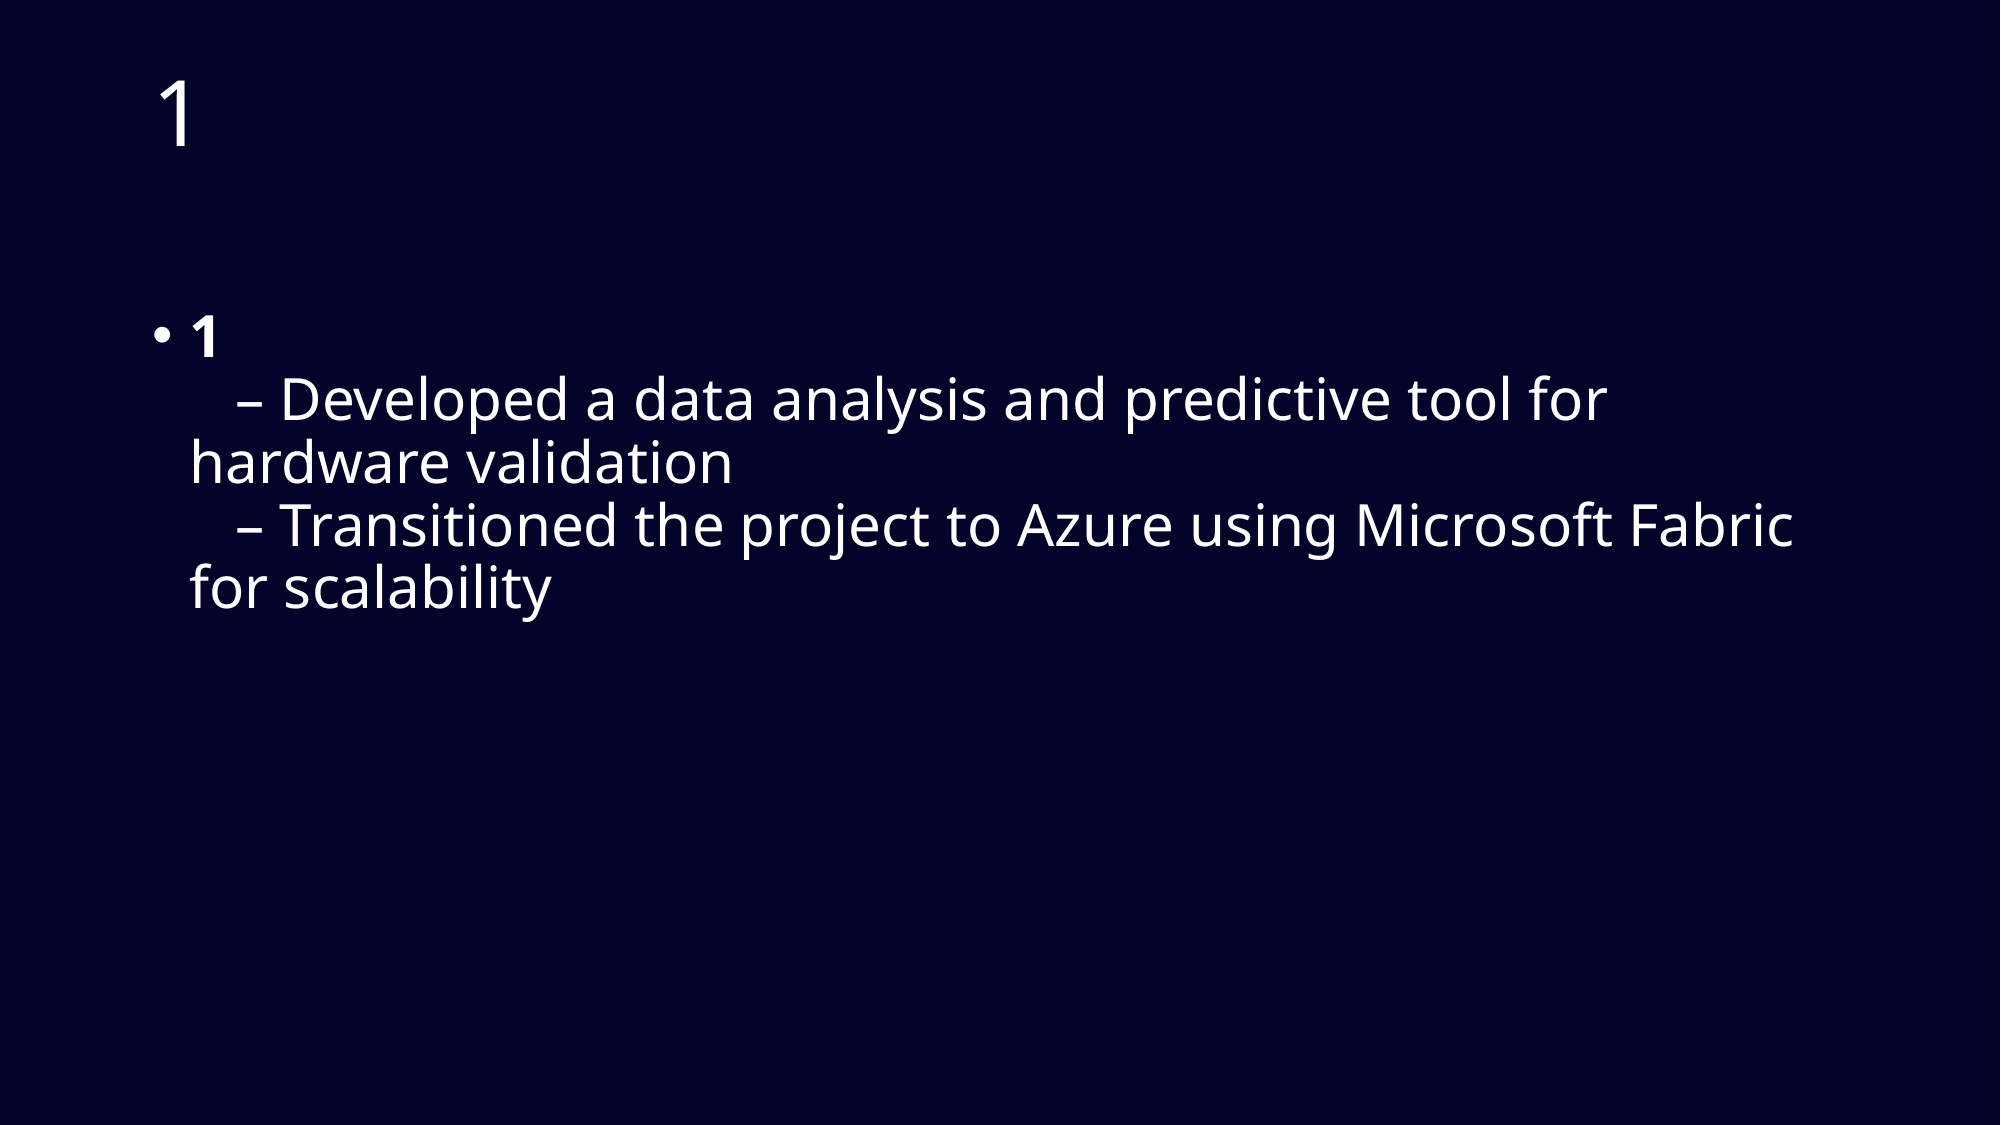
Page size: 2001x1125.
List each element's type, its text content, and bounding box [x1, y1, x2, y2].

text_box 1 – Developed a data analysis and predictive tool for hardware validation – Transitioned the project to Azure using Microsoft Fabric for scalability [137, 299, 1863, 1014]
text_box 1 [137, 59, 1863, 278]
